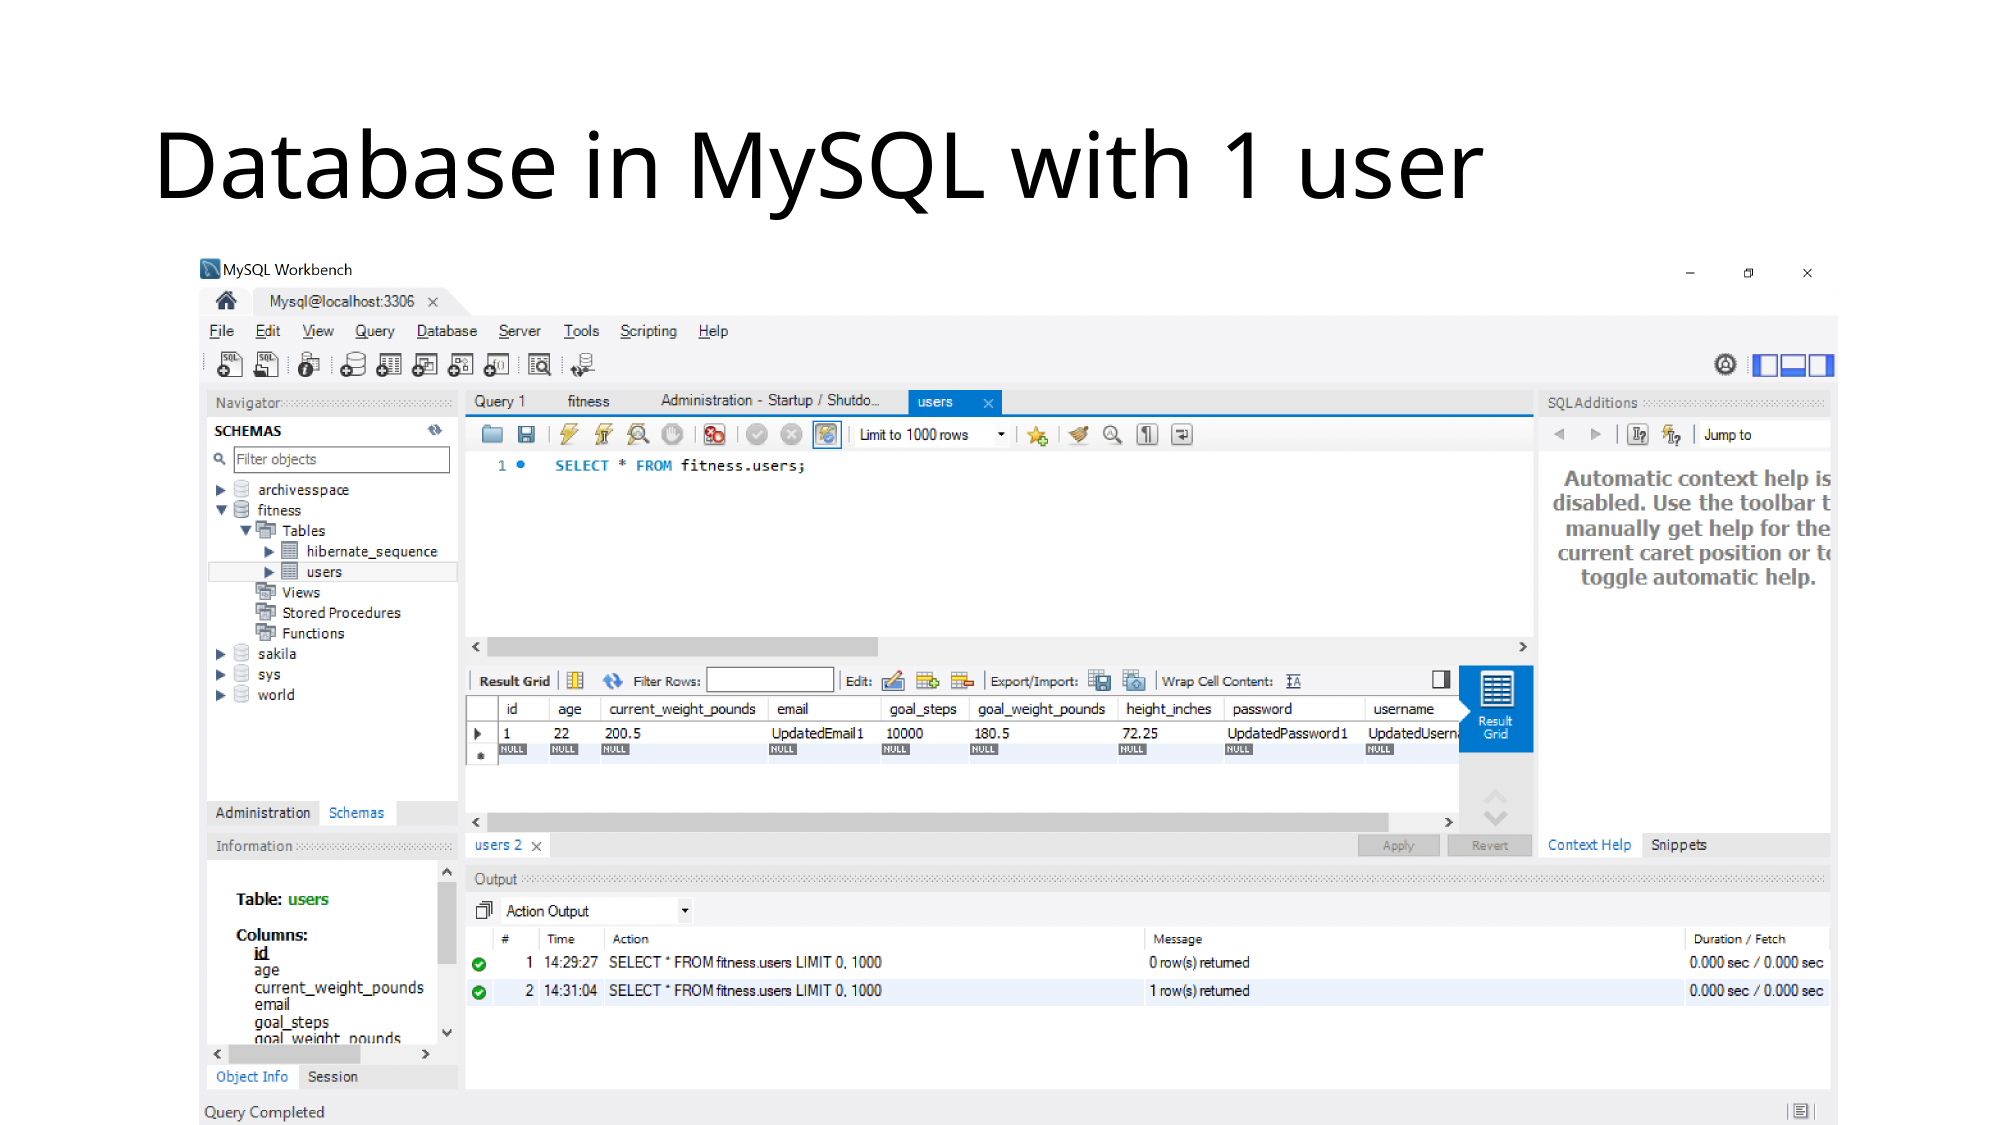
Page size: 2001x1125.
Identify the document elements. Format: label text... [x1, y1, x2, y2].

title Database in MySQL with 1 user [137, 59, 1863, 278]
picture [199, 254, 1838, 1125]
